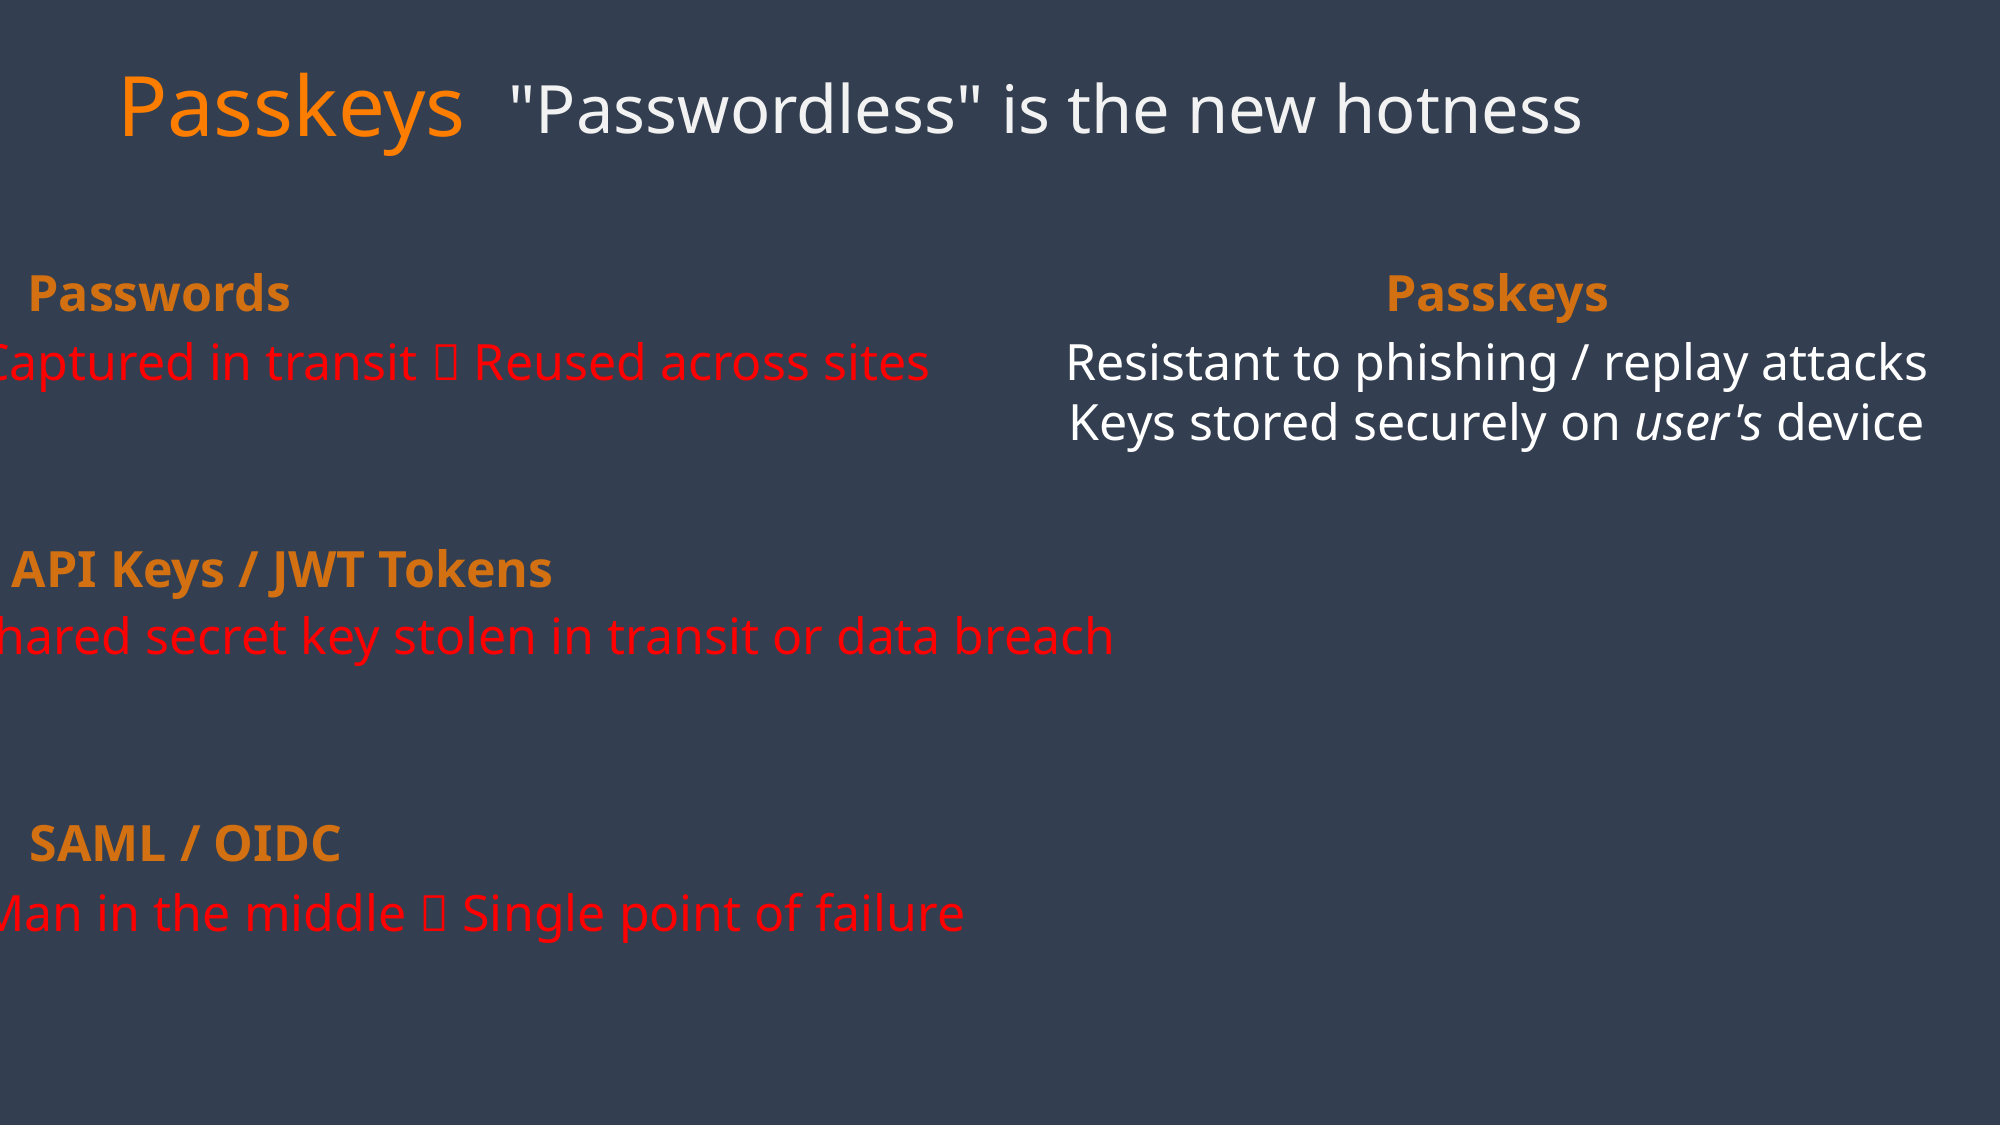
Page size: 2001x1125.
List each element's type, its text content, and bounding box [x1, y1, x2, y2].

text_box Resistant to phishing / replay attacks Keys stored securely on user's device [993, 322, 2000, 458]
text_box Passkeys [102, 45, 1150, 161]
text_box Passwords [0, 254, 683, 322]
text_box Shared secret key stolen in transit or data breach [0, 596, 1153, 672]
text_box Captured in transit  Reused across sites [0, 322, 978, 398]
text_box API Keys / JWT Tokens [0, 529, 894, 596]
text_box SAML / OIDC [0, 803, 797, 874]
text_box "Passwordless" is the new hotness [493, 59, 1600, 155]
text_box Passkeys [993, 253, 2000, 322]
text_box Man in the middle  Single point of failure [0, 874, 1084, 950]
